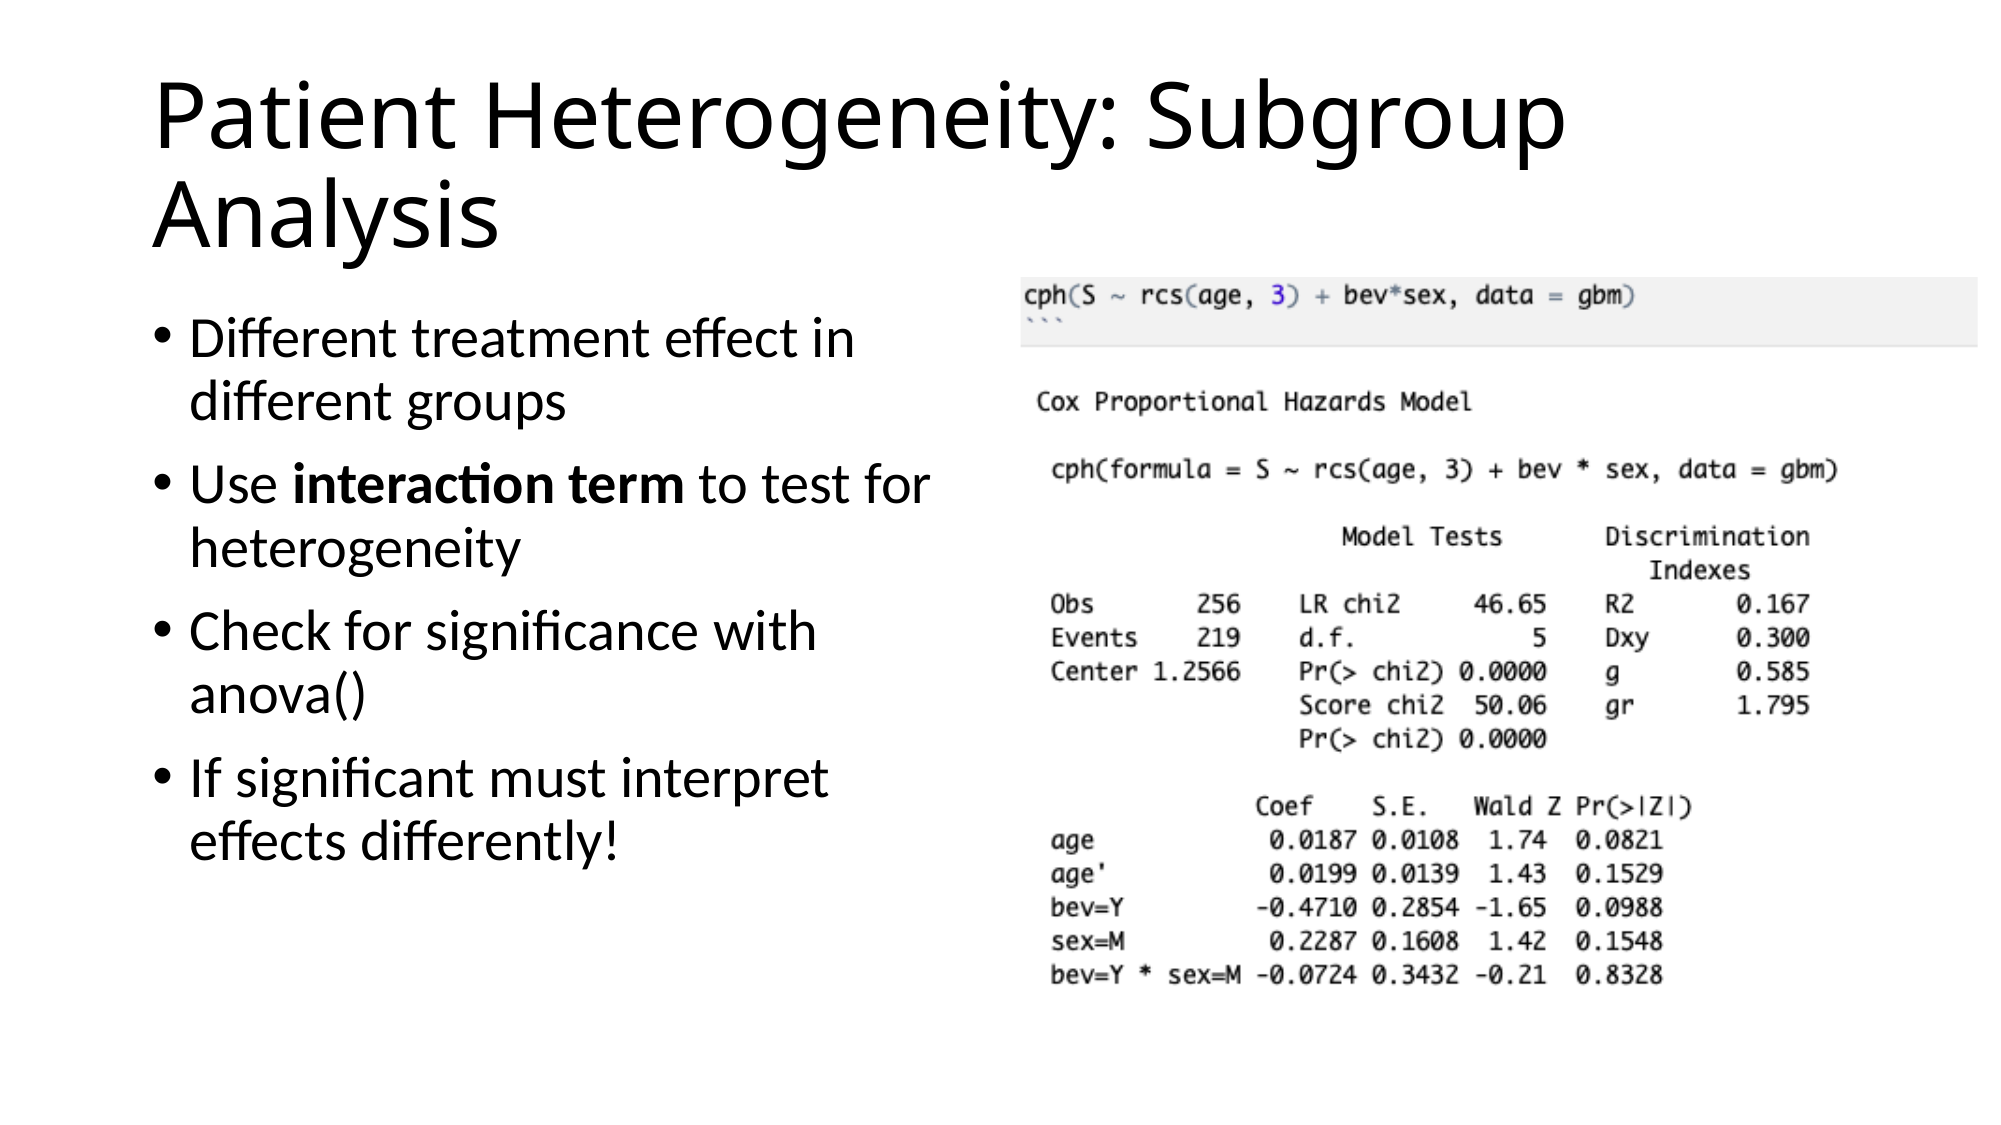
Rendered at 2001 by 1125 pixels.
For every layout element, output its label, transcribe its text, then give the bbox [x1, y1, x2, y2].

list Different treatment effect in different groups Use interaction term to test for heterogeneity Check for significance with anova() If significant must interpret effects differently! [137, 299, 1000, 1014]
title Patient Heterogeneity: Subgroup Analysis [137, 59, 1863, 278]
picture [1020, 277, 1978, 1016]
